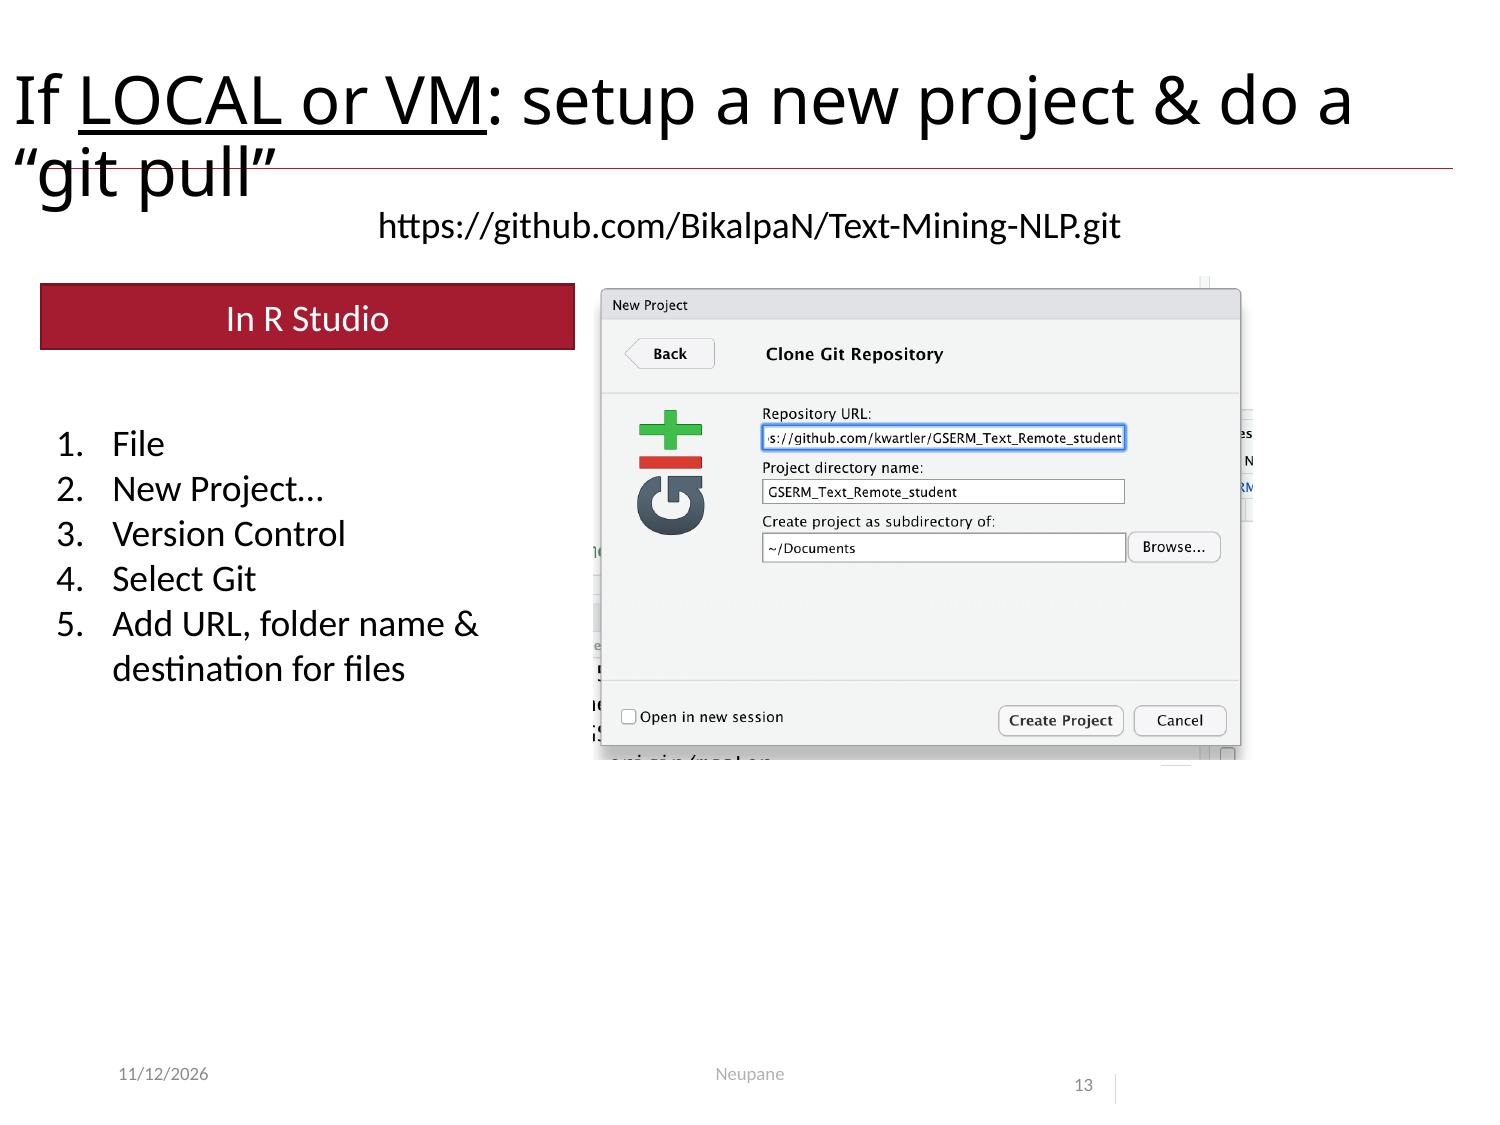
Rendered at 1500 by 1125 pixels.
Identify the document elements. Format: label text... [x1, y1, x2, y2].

slide_number 13 [1059, 1042, 1200, 1103]
text_box https://github.com/BikalpaN/Text-Mining-NLP.git [38, 193, 1462, 254]
text_box File New Project… Version Control Select Git Add URL, folder name & destination for files [41, 411, 587, 696]
text_box In R Studio [40, 283, 575, 350]
footer Neupane [496, 1042, 1004, 1103]
title If LOCAL or VM: setup a new project & do a “git pull” [0, 59, 1465, 157]
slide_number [103, 1042, 441, 1103]
picture [593, 276, 1253, 760]
